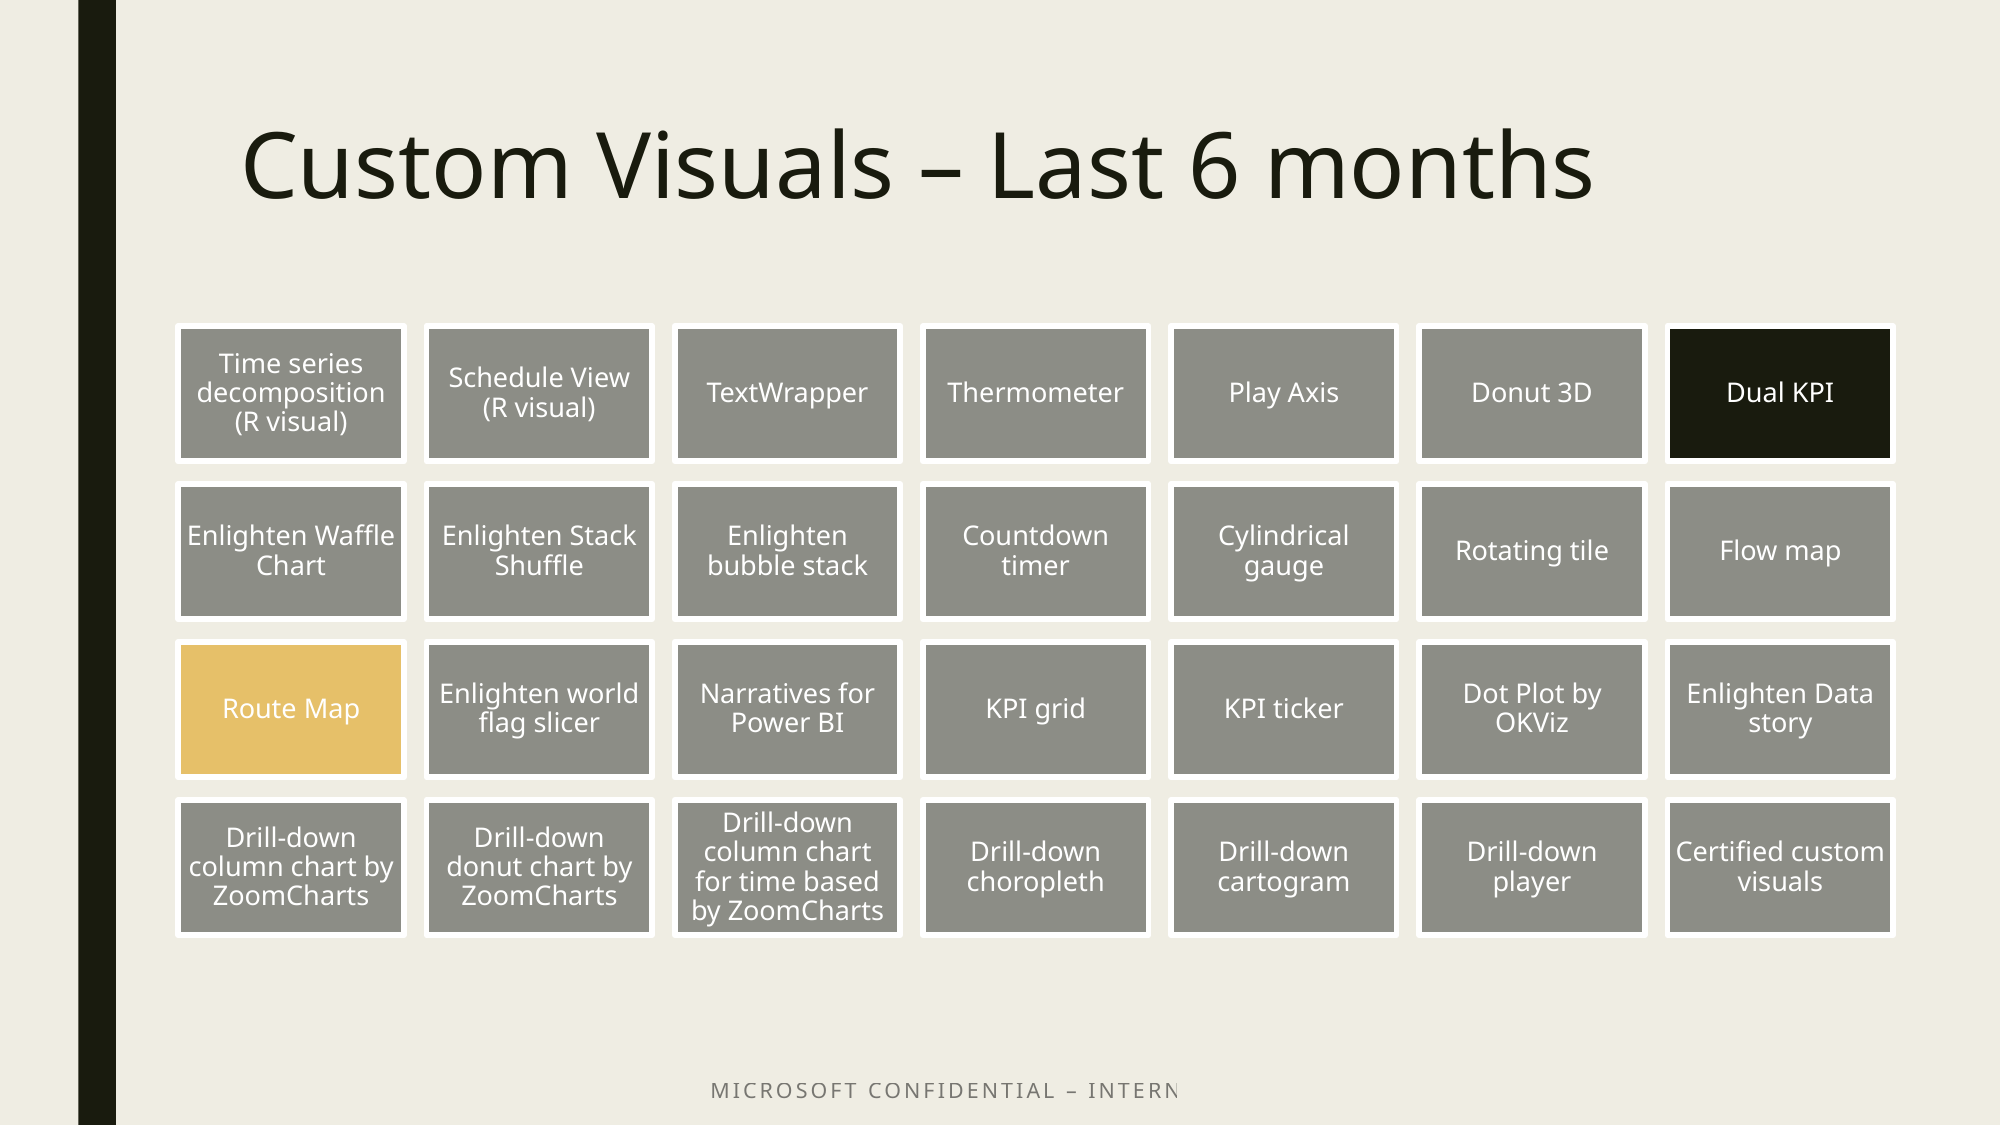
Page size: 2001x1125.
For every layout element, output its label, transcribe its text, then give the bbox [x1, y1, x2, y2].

title Custom Visuals – Last 6 months [225, 112, 1800, 257]
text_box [176, 257, 1895, 1004]
